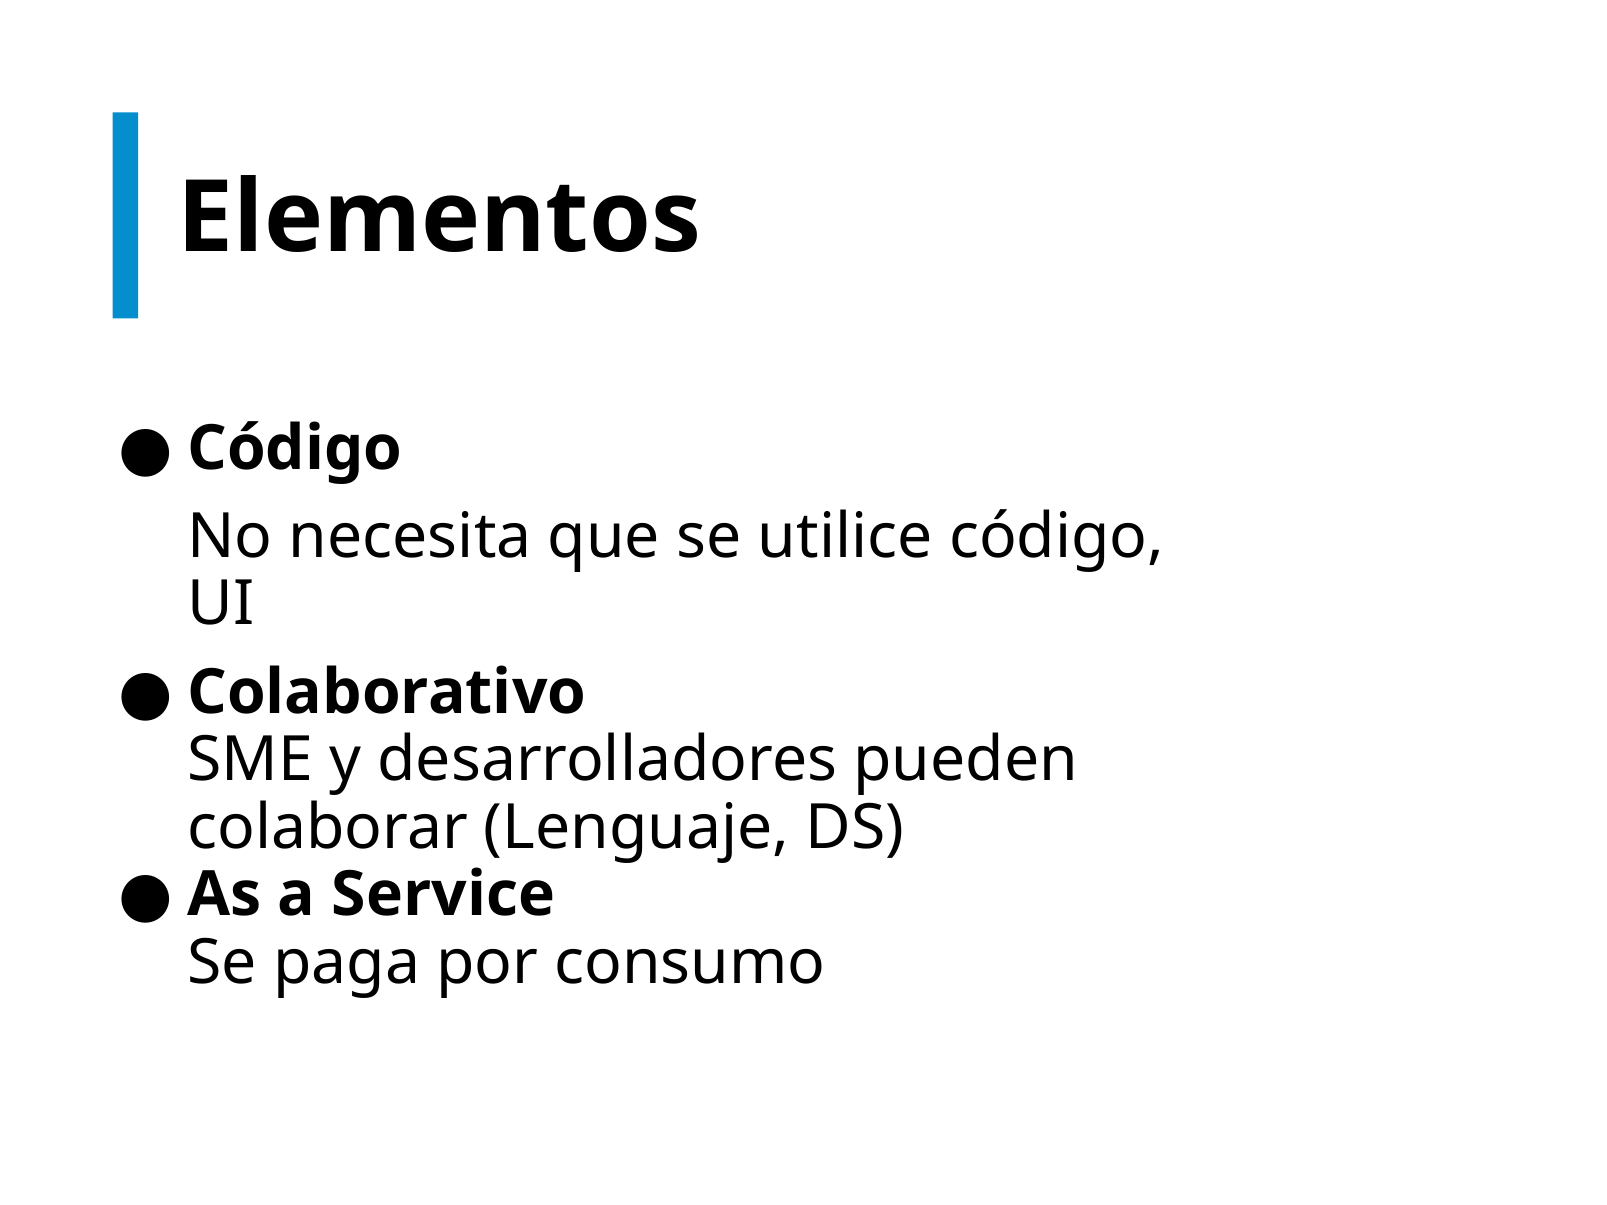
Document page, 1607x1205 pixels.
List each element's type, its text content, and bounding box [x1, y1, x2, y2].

title Elementos [177, 122, 1494, 316]
title Código No necesita que se utilice código, UI Colaborativo SME y desarrolladores pueden colaborar (Lenguaje, DS) As a Service Se paga por consumo [112, 436, 1207, 1111]
